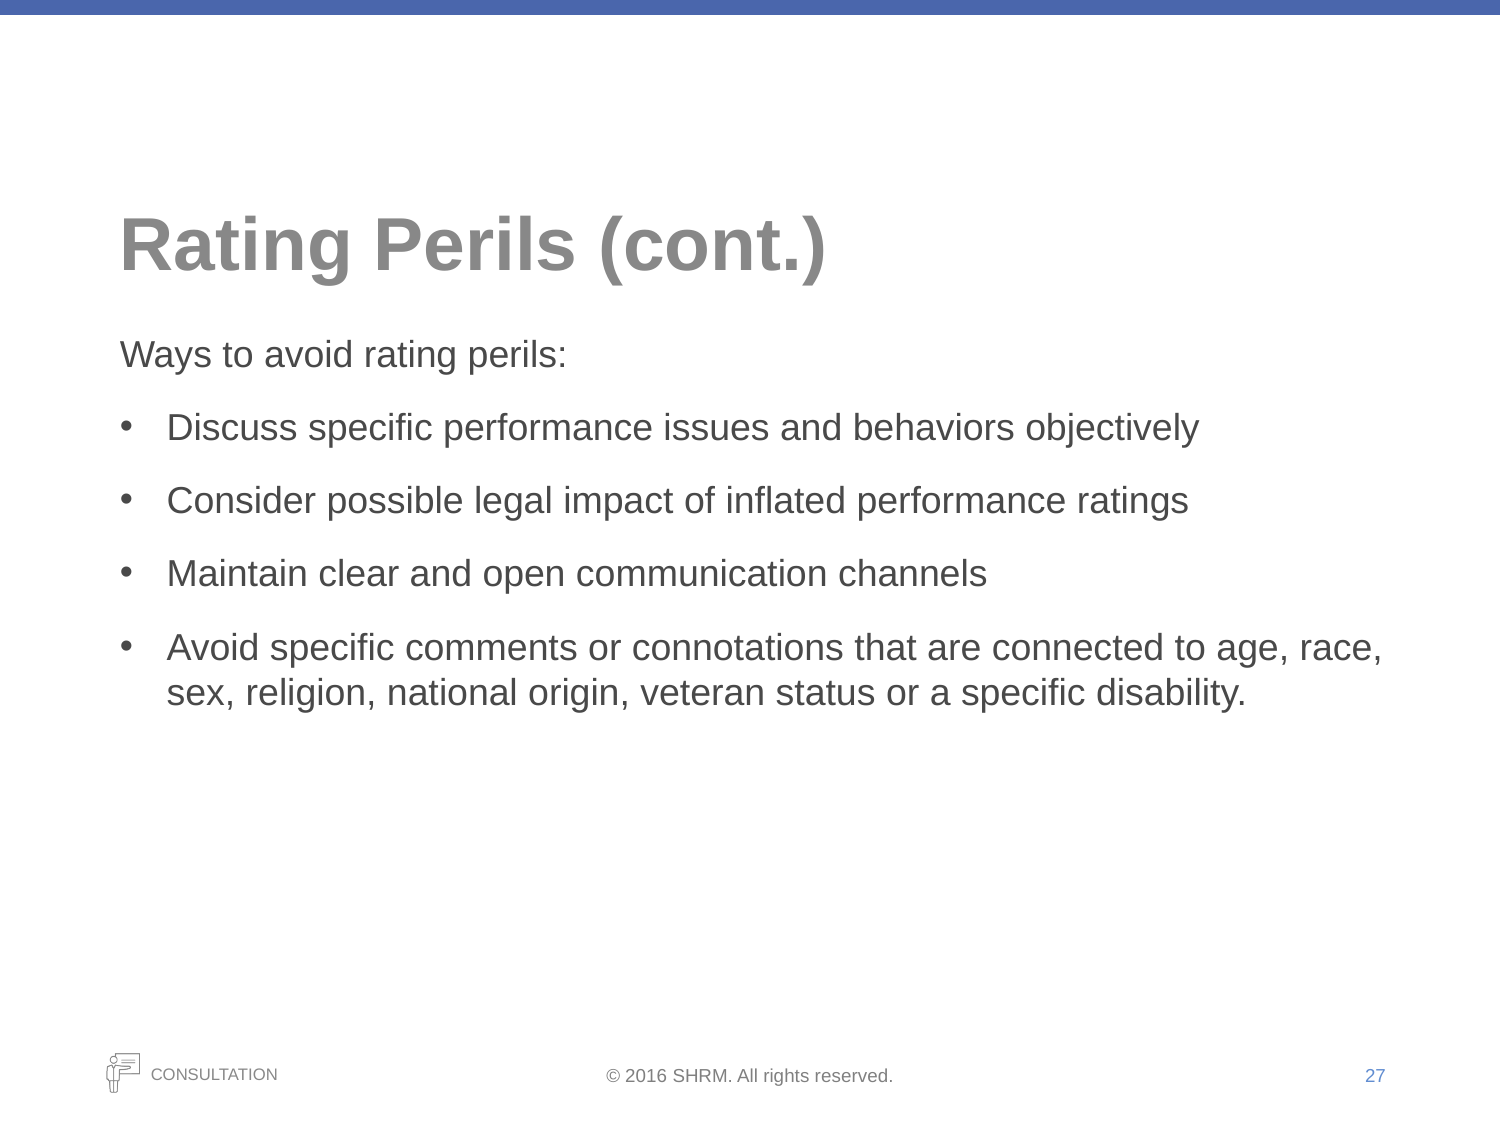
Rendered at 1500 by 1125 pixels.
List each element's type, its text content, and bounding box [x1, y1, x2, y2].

picture [106, 1053, 140, 1093]
slide_number 27 [1206, 1056, 1402, 1095]
list Ways to avoid rating perils: Discuss specific performance issues and behaviors objectively Consider possible legal impact of inflated performance ratings Maintain clear and open communication channels Avoid specific comments or connotations that are connected to age, race, sex, religion, national origin, veteran status or a specific disability. [105, 322, 1403, 998]
title Rating Perils (cont.) [105, 104, 1403, 293]
